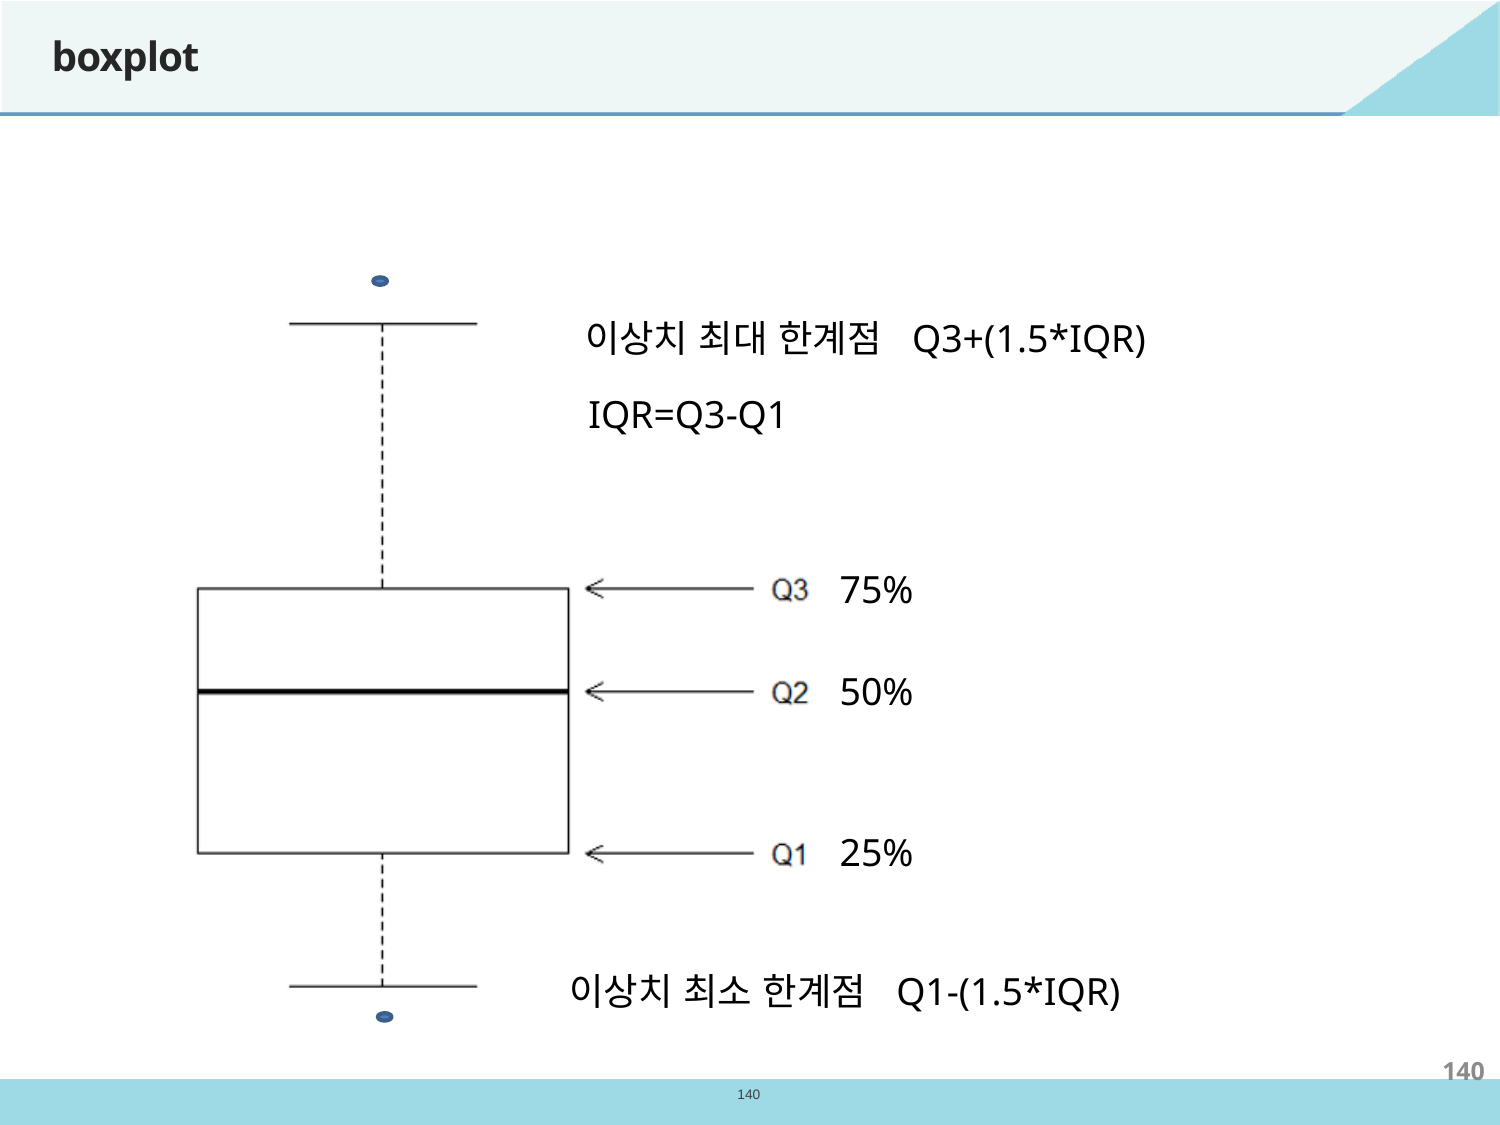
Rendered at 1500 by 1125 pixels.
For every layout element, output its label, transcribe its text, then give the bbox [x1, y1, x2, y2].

text_box [371, 275, 389, 287]
title boxplot [45, 19, 1396, 92]
text_box 75% [896, 559, 929, 619]
text_box 50% [896, 660, 929, 721]
picture [0, 1079, 1500, 1125]
picture [0, 1, 1500, 116]
slide_number 140 [1149, 1042, 1500, 1103]
picture [88, 298, 891, 1014]
text_box 이상치 최소 한계점 Q1-(1.5*IQR) [892, 960, 1136, 1021]
text_box 25% [896, 821, 929, 882]
text_box 이상치 최대 한계점 Q3+(1.5*IQR) [895, 307, 1161, 368]
